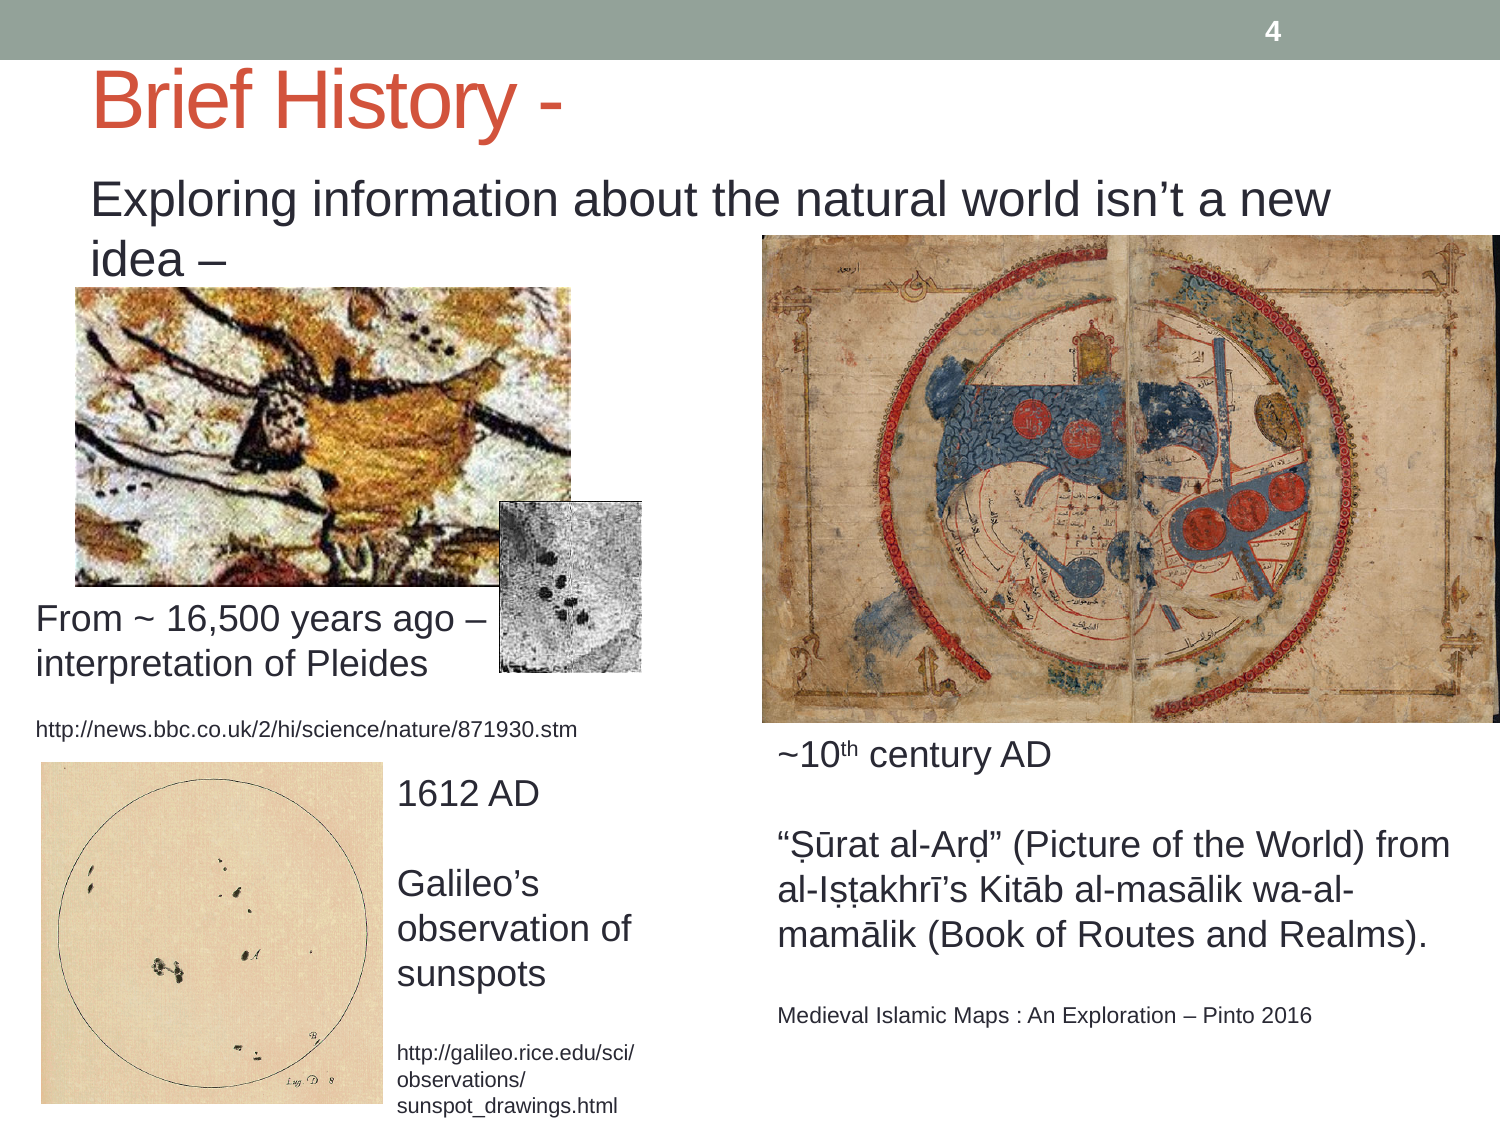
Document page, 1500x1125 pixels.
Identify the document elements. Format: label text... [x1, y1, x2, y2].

title Brief History - [75, 14, 1425, 158]
text_box From ~ 16,500 years ago – interpretation of Pleides http://news.bbc.co.uk/2/hi/science/nature/871930.stm [20, 586, 621, 749]
text_box 1612 AD Galileo’s observation of sunspots http://galileo.rice.edu/sci/observations/sunspot_drawings.html [382, 761, 724, 1125]
picture [762, 235, 1500, 724]
text_box ~10th century AD “Ṣūrat al-Arḍ” (Picture of the World) from al-Iṣṭakhrī’s Kitāb al-masālik wa-al-mamālik (Book of Routes and Realms). Medieval Islamic Maps : An Exploration – Pinto 2016 [762, 728, 1500, 1081]
picture [41, 762, 383, 1104]
picture [74, 287, 643, 673]
list Exploring information about the natural world isn’t a new idea – [75, 158, 1425, 959]
slide_number 3 [1250, 3, 1425, 57]
